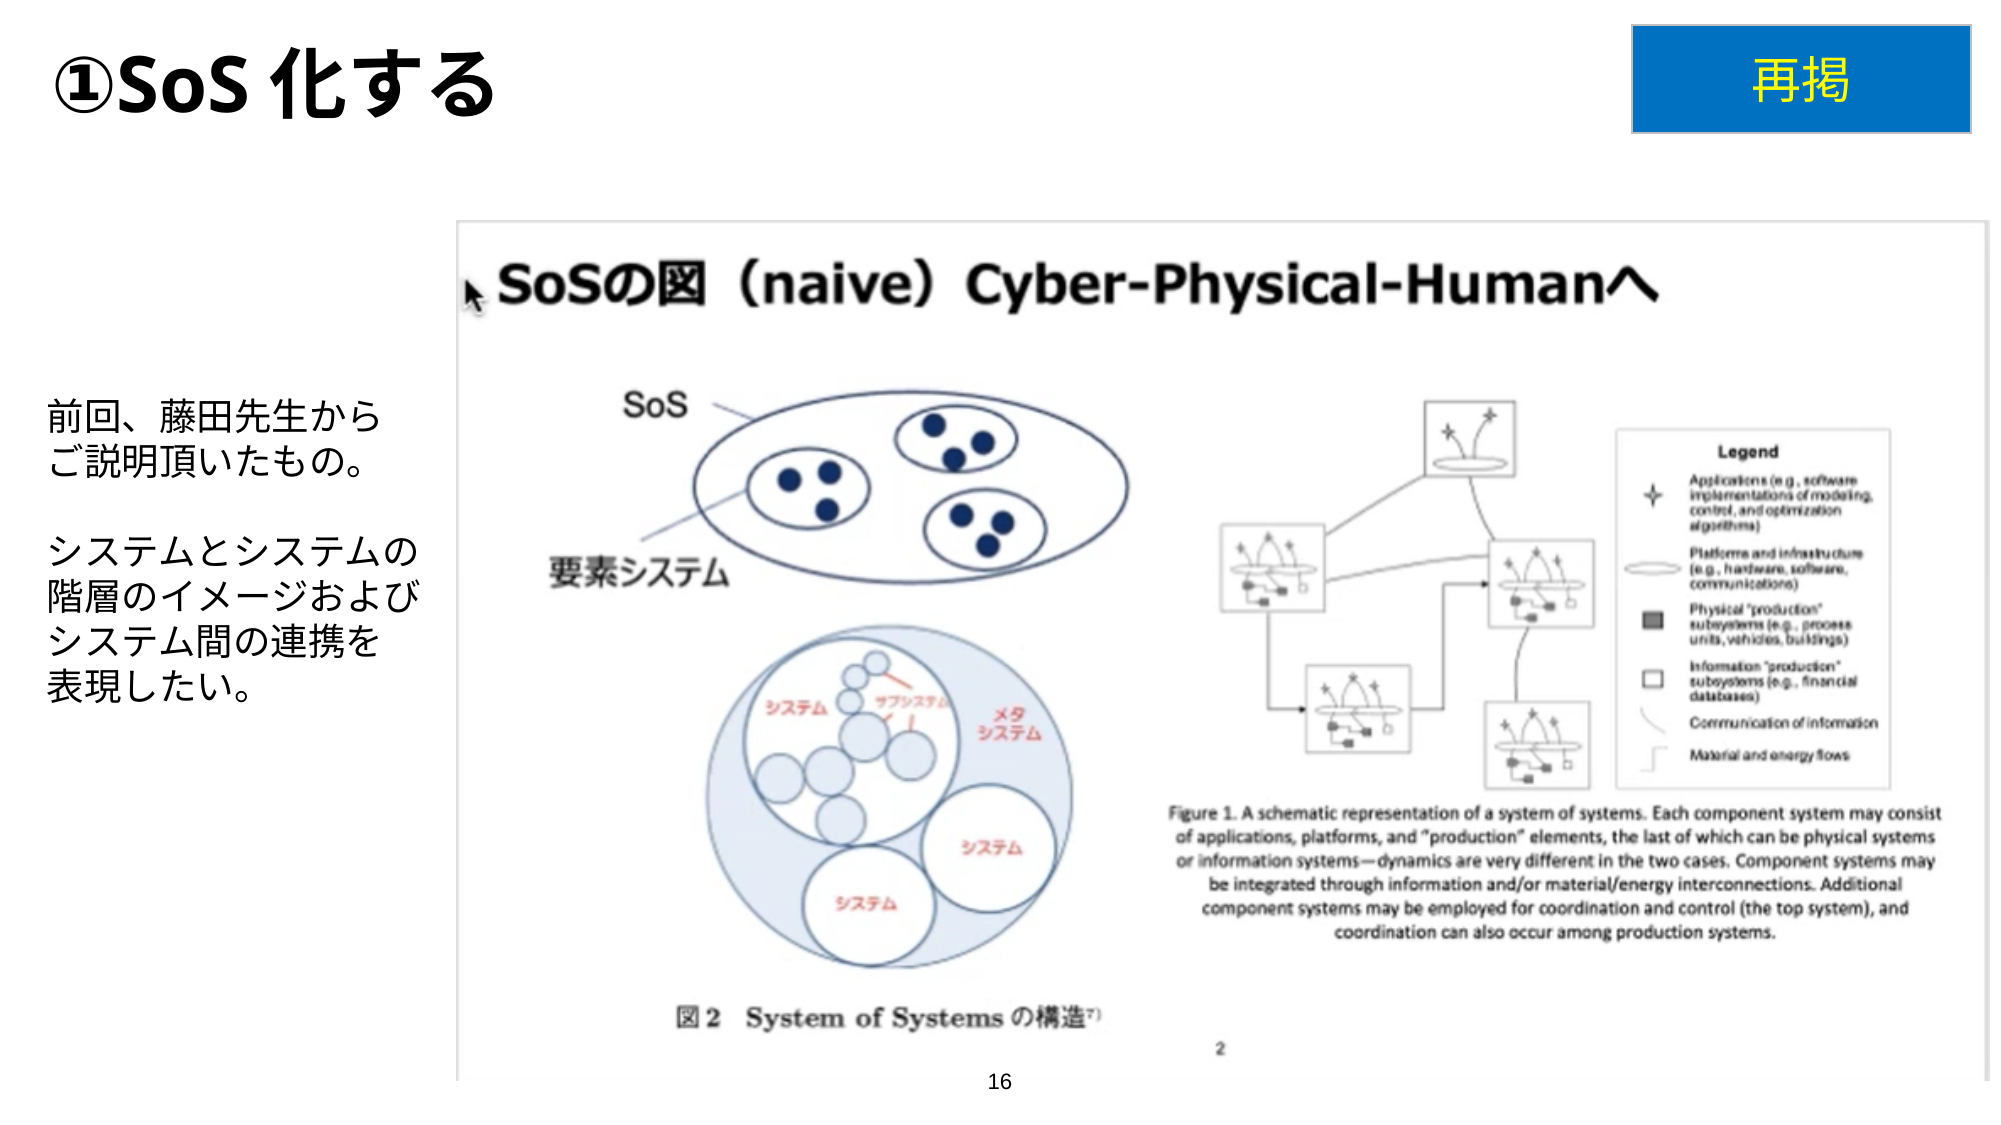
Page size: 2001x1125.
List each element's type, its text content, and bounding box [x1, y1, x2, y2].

title ①SoS化する [51, 7, 1705, 151]
slide_number 16 [940, 1081, 1059, 1094]
text_box 再掲 [1631, 24, 1972, 134]
picture [456, 220, 1990, 1081]
text_box 前回、藤田先生から ご説明頂いたもの。 システムとシステムの 階層のイメージおよび システム間の連携を 表現したい。 [32, 386, 437, 716]
